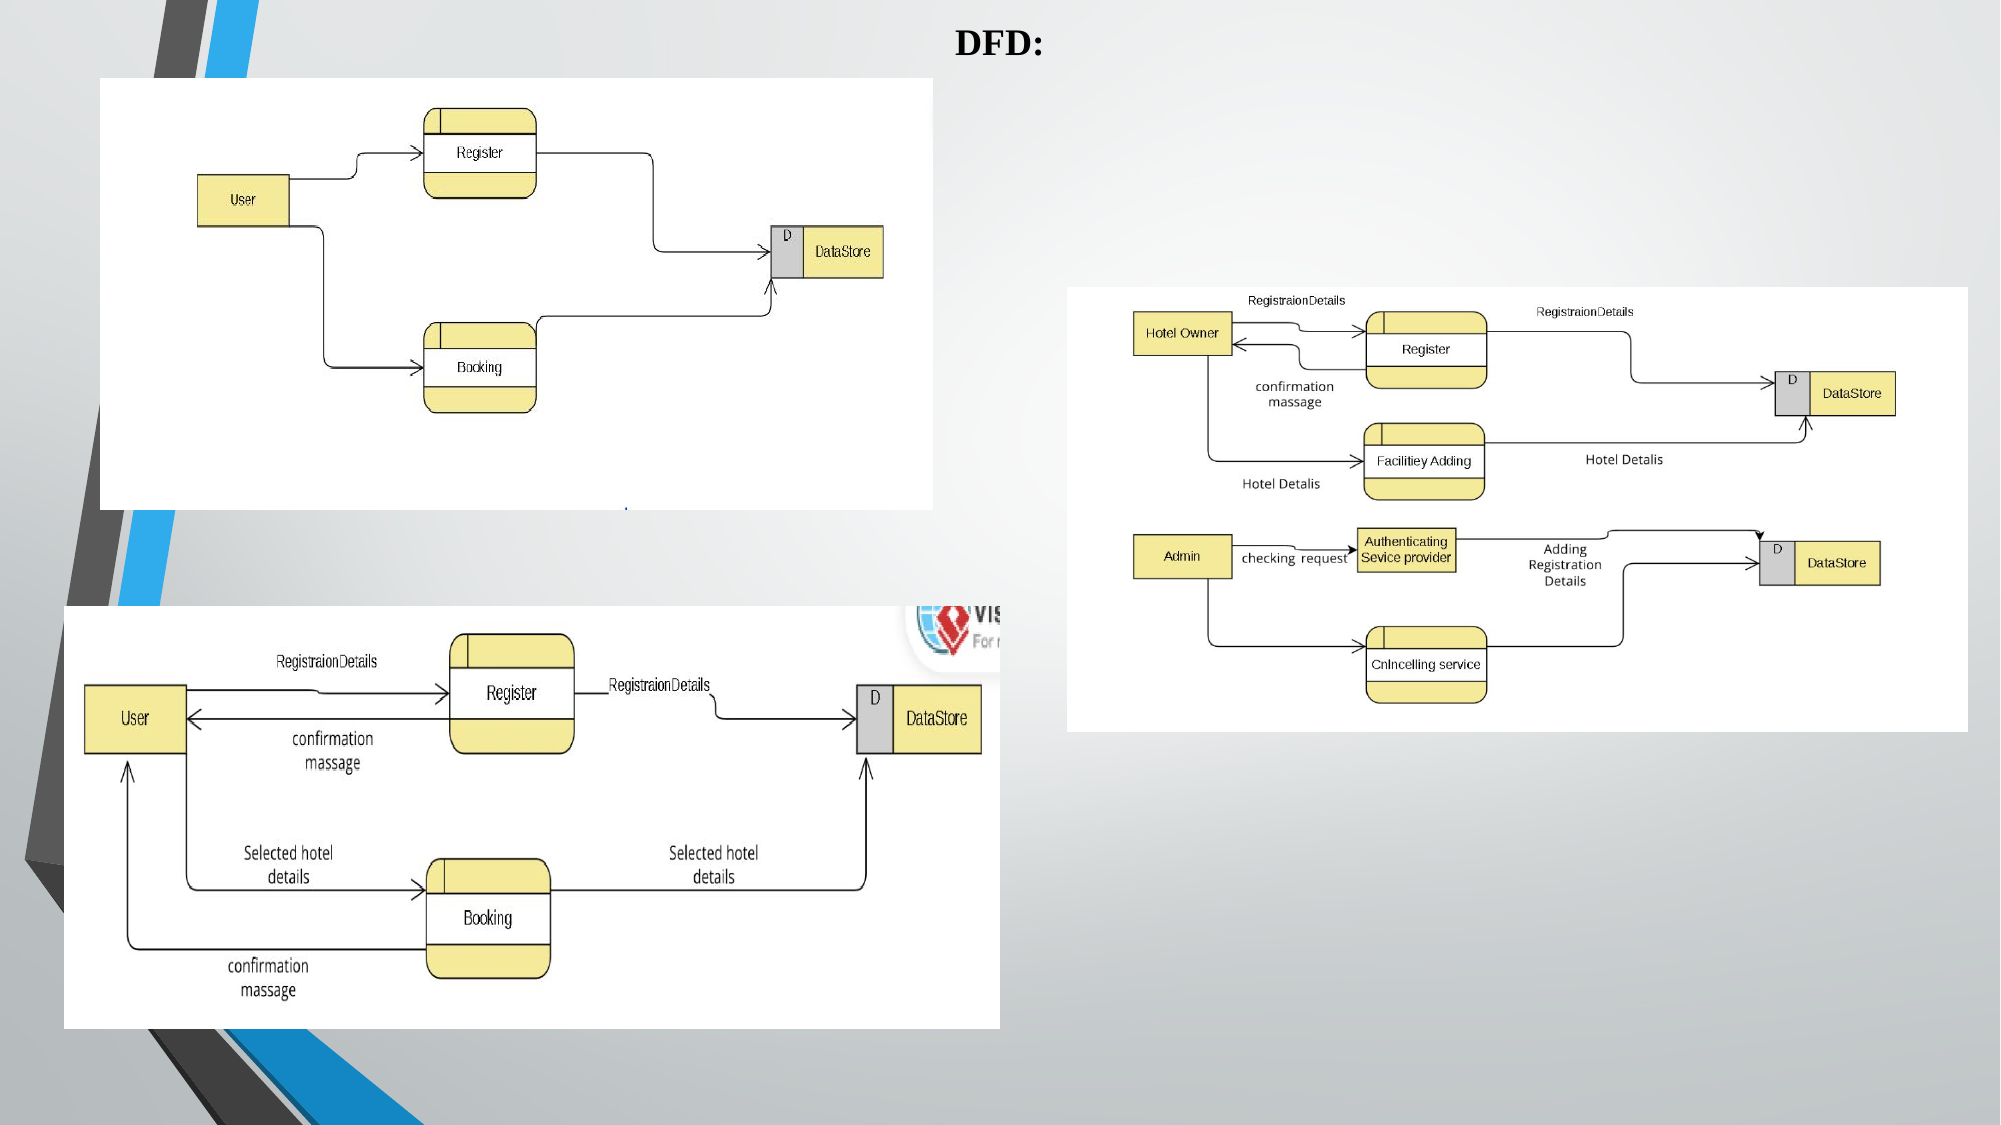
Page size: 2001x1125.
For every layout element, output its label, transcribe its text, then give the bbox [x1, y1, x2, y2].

title DFD: [0, 0, 2000, 82]
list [63, 606, 1001, 1029]
picture [99, 78, 934, 511]
picture [1066, 287, 1968, 733]
